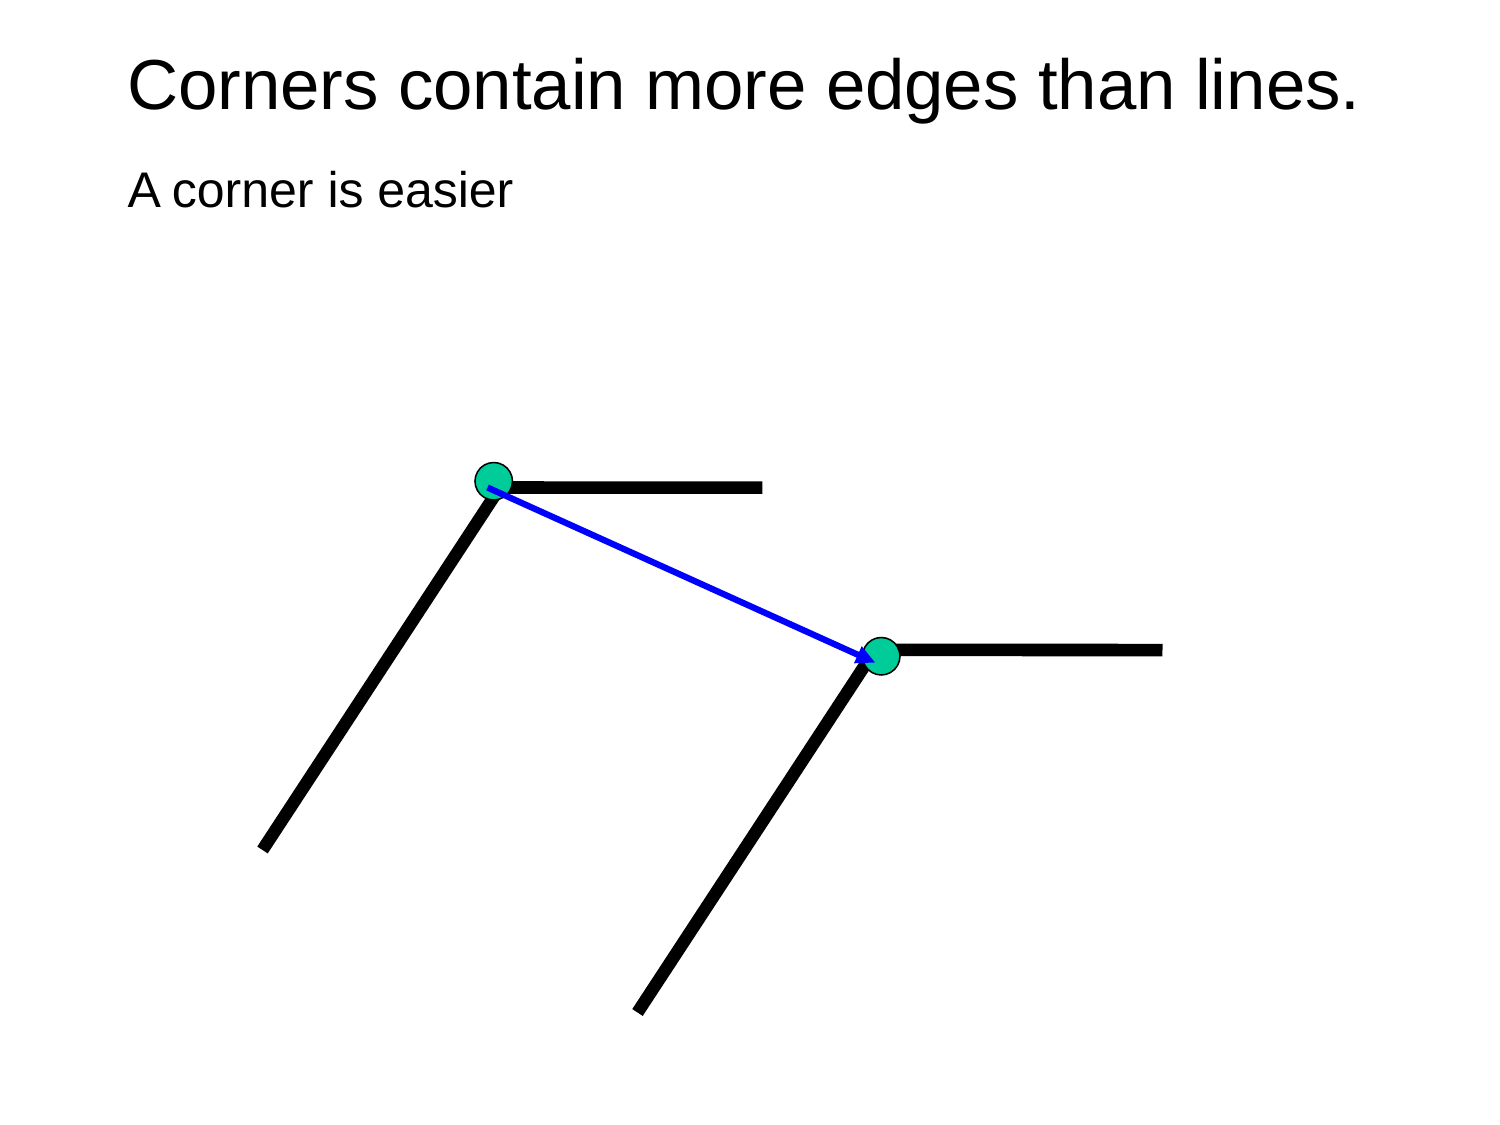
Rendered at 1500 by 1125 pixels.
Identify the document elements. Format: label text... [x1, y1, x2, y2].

title Corners contain more edges than lines. [112, 12, 1388, 149]
text_box [474, 462, 513, 501]
list A corner is easier [112, 149, 1388, 1013]
text_box [487, 487, 875, 664]
text_box [862, 637, 901, 676]
